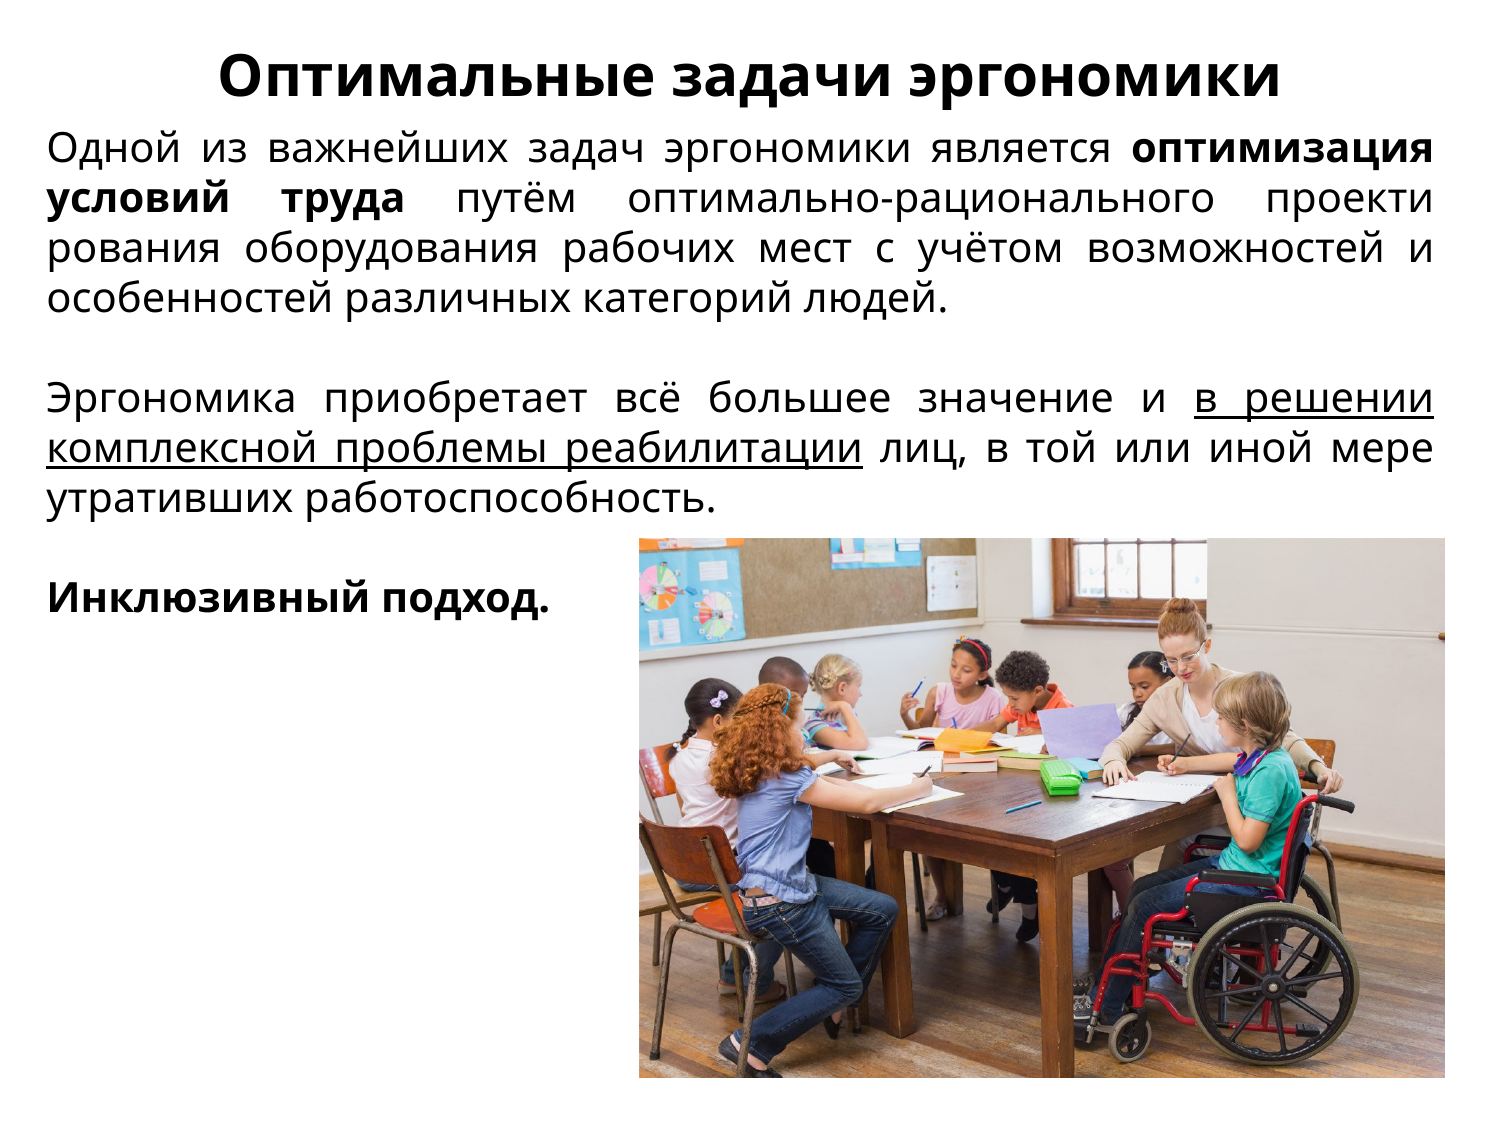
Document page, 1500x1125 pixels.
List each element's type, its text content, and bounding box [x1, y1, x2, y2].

text_box Одной из важнейших задач эргономики является оптимиза­ция условий труда путём оптимально-рационального проекти­рования оборудования рабочих мест с учётом возможностей и особенностей различных категорий людей. Эргономика приобретает всё большее значение и в решении комплексной проб­лемы реабилитации лиц, в той или иной мере утративших работоспособность. Инклюзивный подход. [31, 113, 1450, 629]
text_box Оптимальные задачи эргономики [17, 30, 1483, 116]
picture [639, 538, 1445, 1078]
